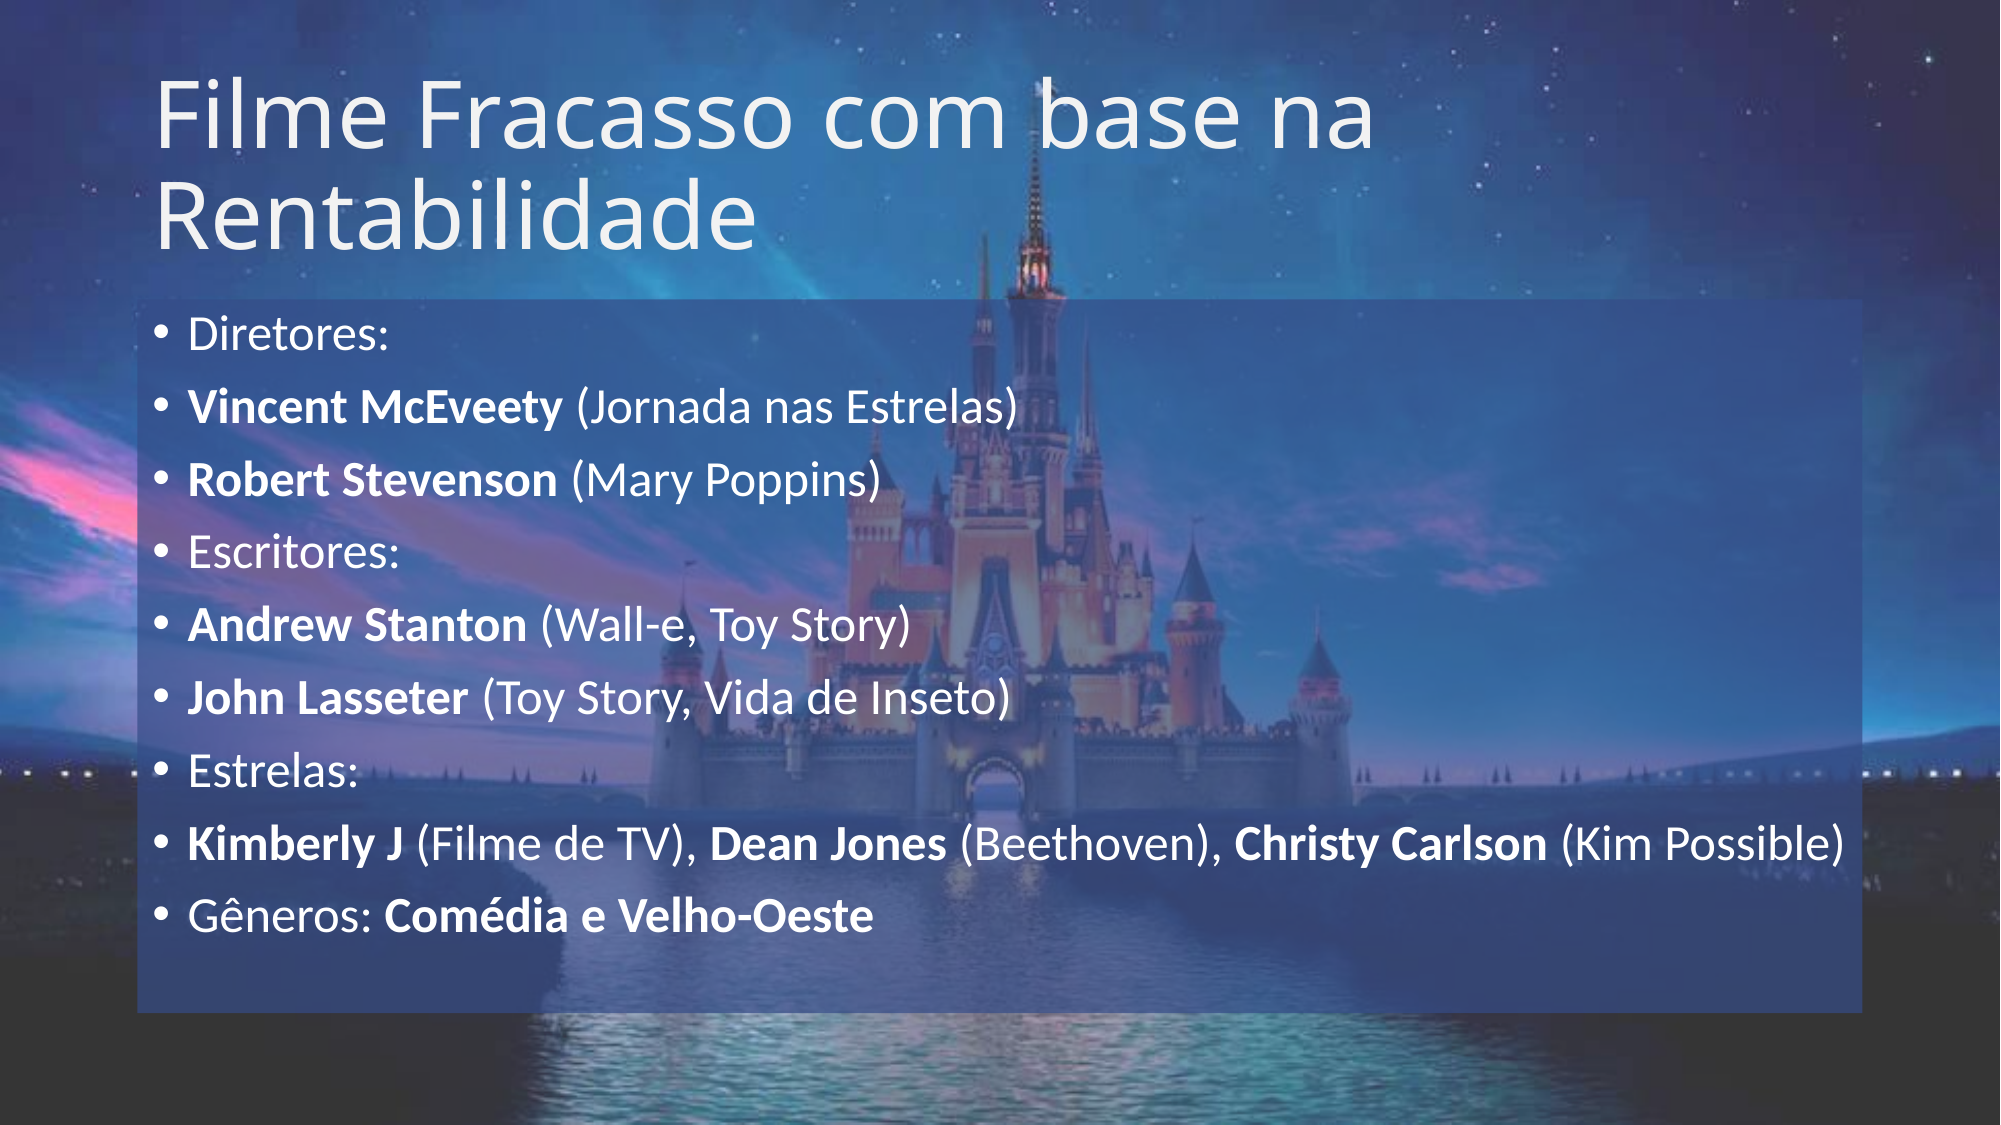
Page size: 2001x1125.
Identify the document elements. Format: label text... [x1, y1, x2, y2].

title Filme Fracasso com base na Rentabilidade [137, 59, 1863, 278]
list Diretores: Vincent McEveety (Jornada nas Estrelas) Robert Stevenson (Mary Poppins) Escritores: Andrew Stanton (Wall-e, Toy Story) John Lasseter (Toy Story, Vida de Inseto) Estrelas: Kimberly J (Filme de TV), Dean Jones (Beethoven), Christy Carlson (Kim Possible) Gêneros: Comédia e Velho-Oeste [137, 299, 1863, 1014]
